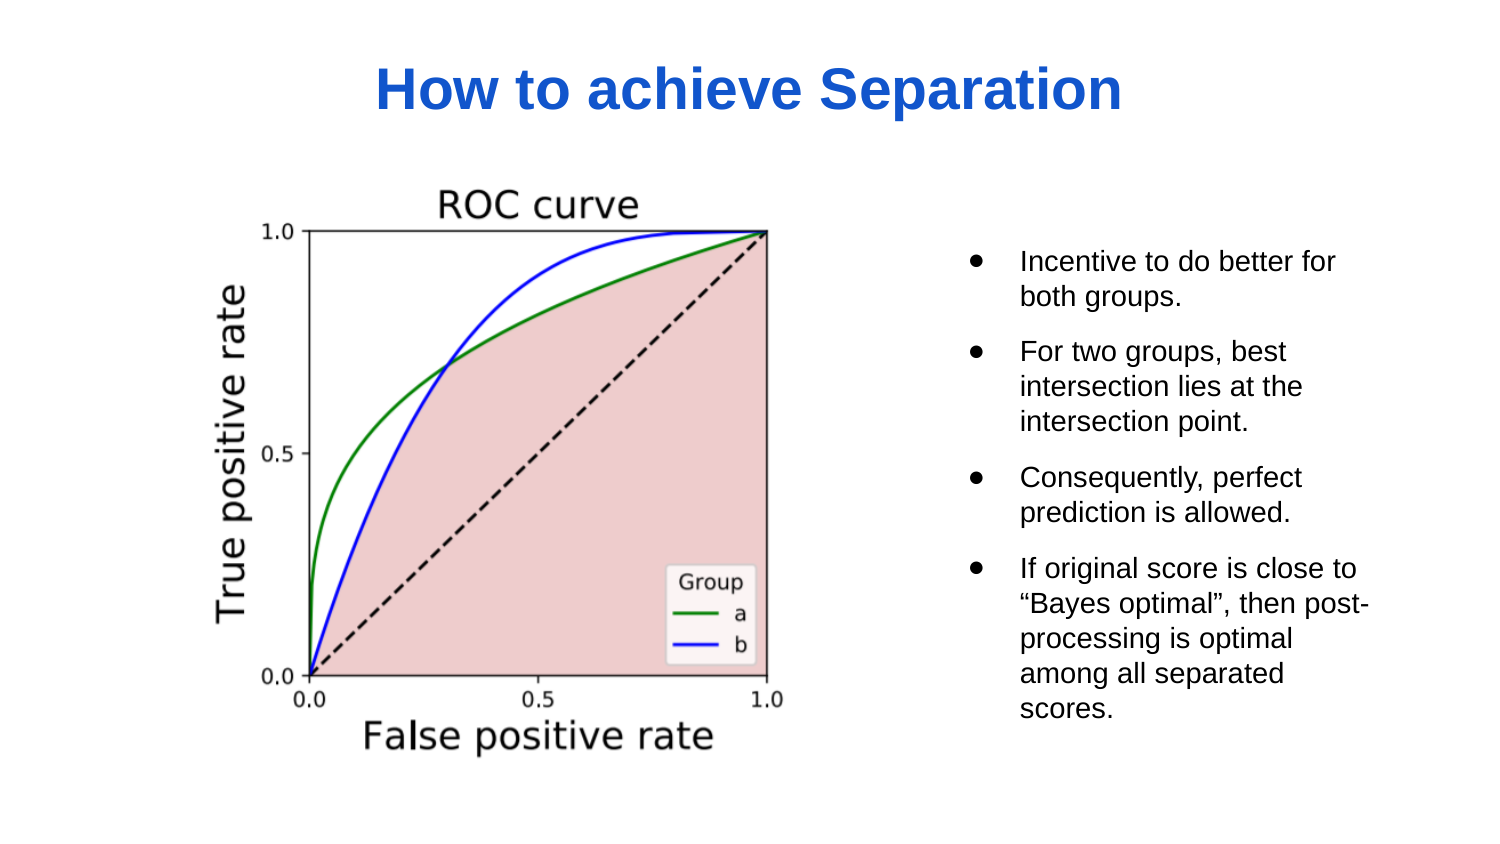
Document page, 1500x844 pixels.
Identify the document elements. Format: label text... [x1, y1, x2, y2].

text_box Incentive to do better for both groups. For two groups, best intersection lies at the intersection point. Consequently, perfect prediction is allowed. If original score is close to “Bayes optimal”, then post-processing is optimal among all separated scores. [929, 226, 1399, 739]
picture [115, 150, 837, 798]
title How to achieve Separation [51, 35, 1449, 130]
